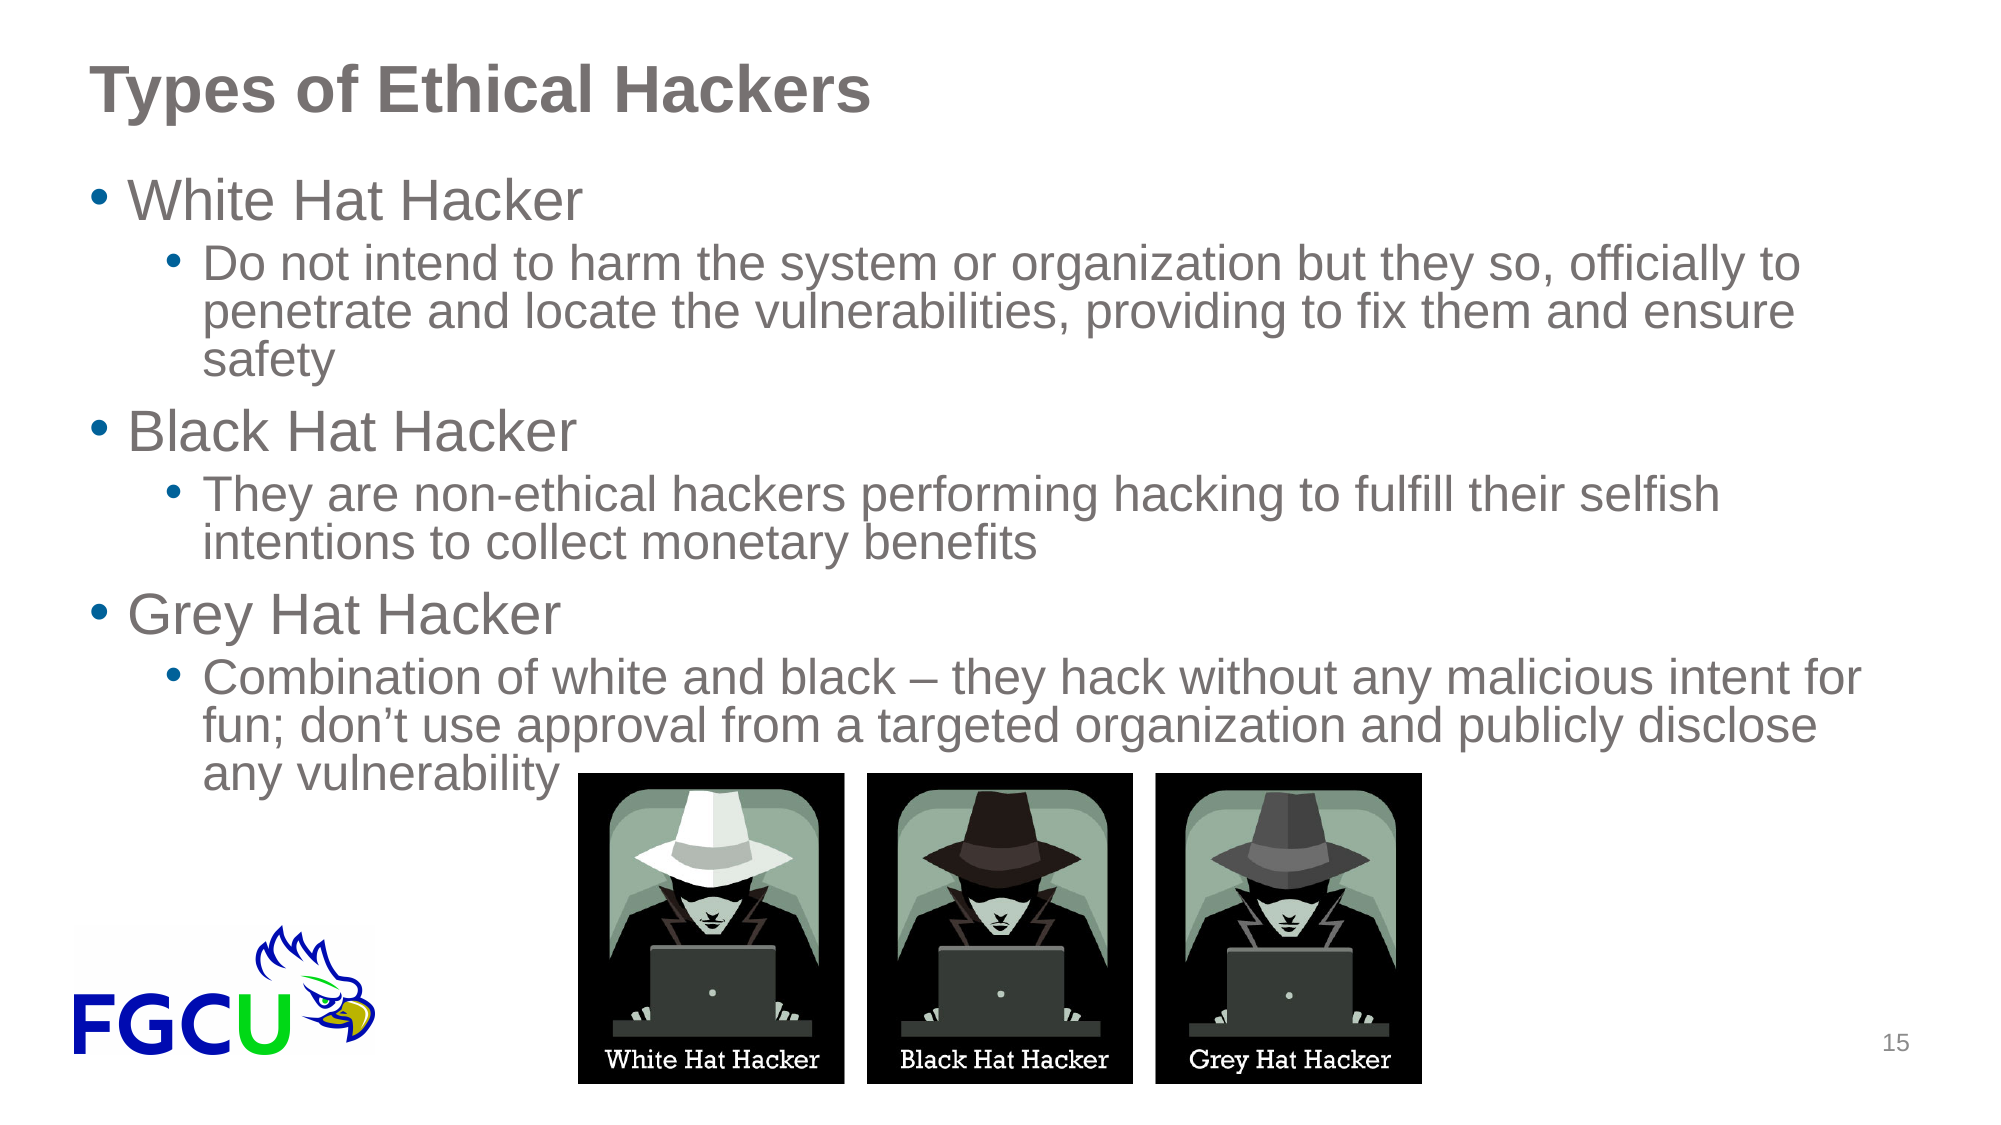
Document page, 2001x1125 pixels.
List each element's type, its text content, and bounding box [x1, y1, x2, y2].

picture [570, 765, 1430, 1092]
slide_number 15 [1659, 1018, 1925, 1064]
title Types of Ethical Hackers [75, 47, 1925, 168]
text_box [340, 198, 1659, 1092]
list White Hat Hacker Do not intend to harm the system or organization but they so, officially to penetrate and locate the vulnerabilities, providing to fix them and ensure safety Black Hat Hacker They are non-ethical hackers performing hacking to fulfill their selfish intentions to collect monetary benefits Grey Hat Hacker Combination of white and black – they hack without any malicious intent for fun; don’t use approval from a targeted organization and publicly disclose any vulnerability [75, 168, 1925, 806]
picture [74, 925, 340, 1055]
